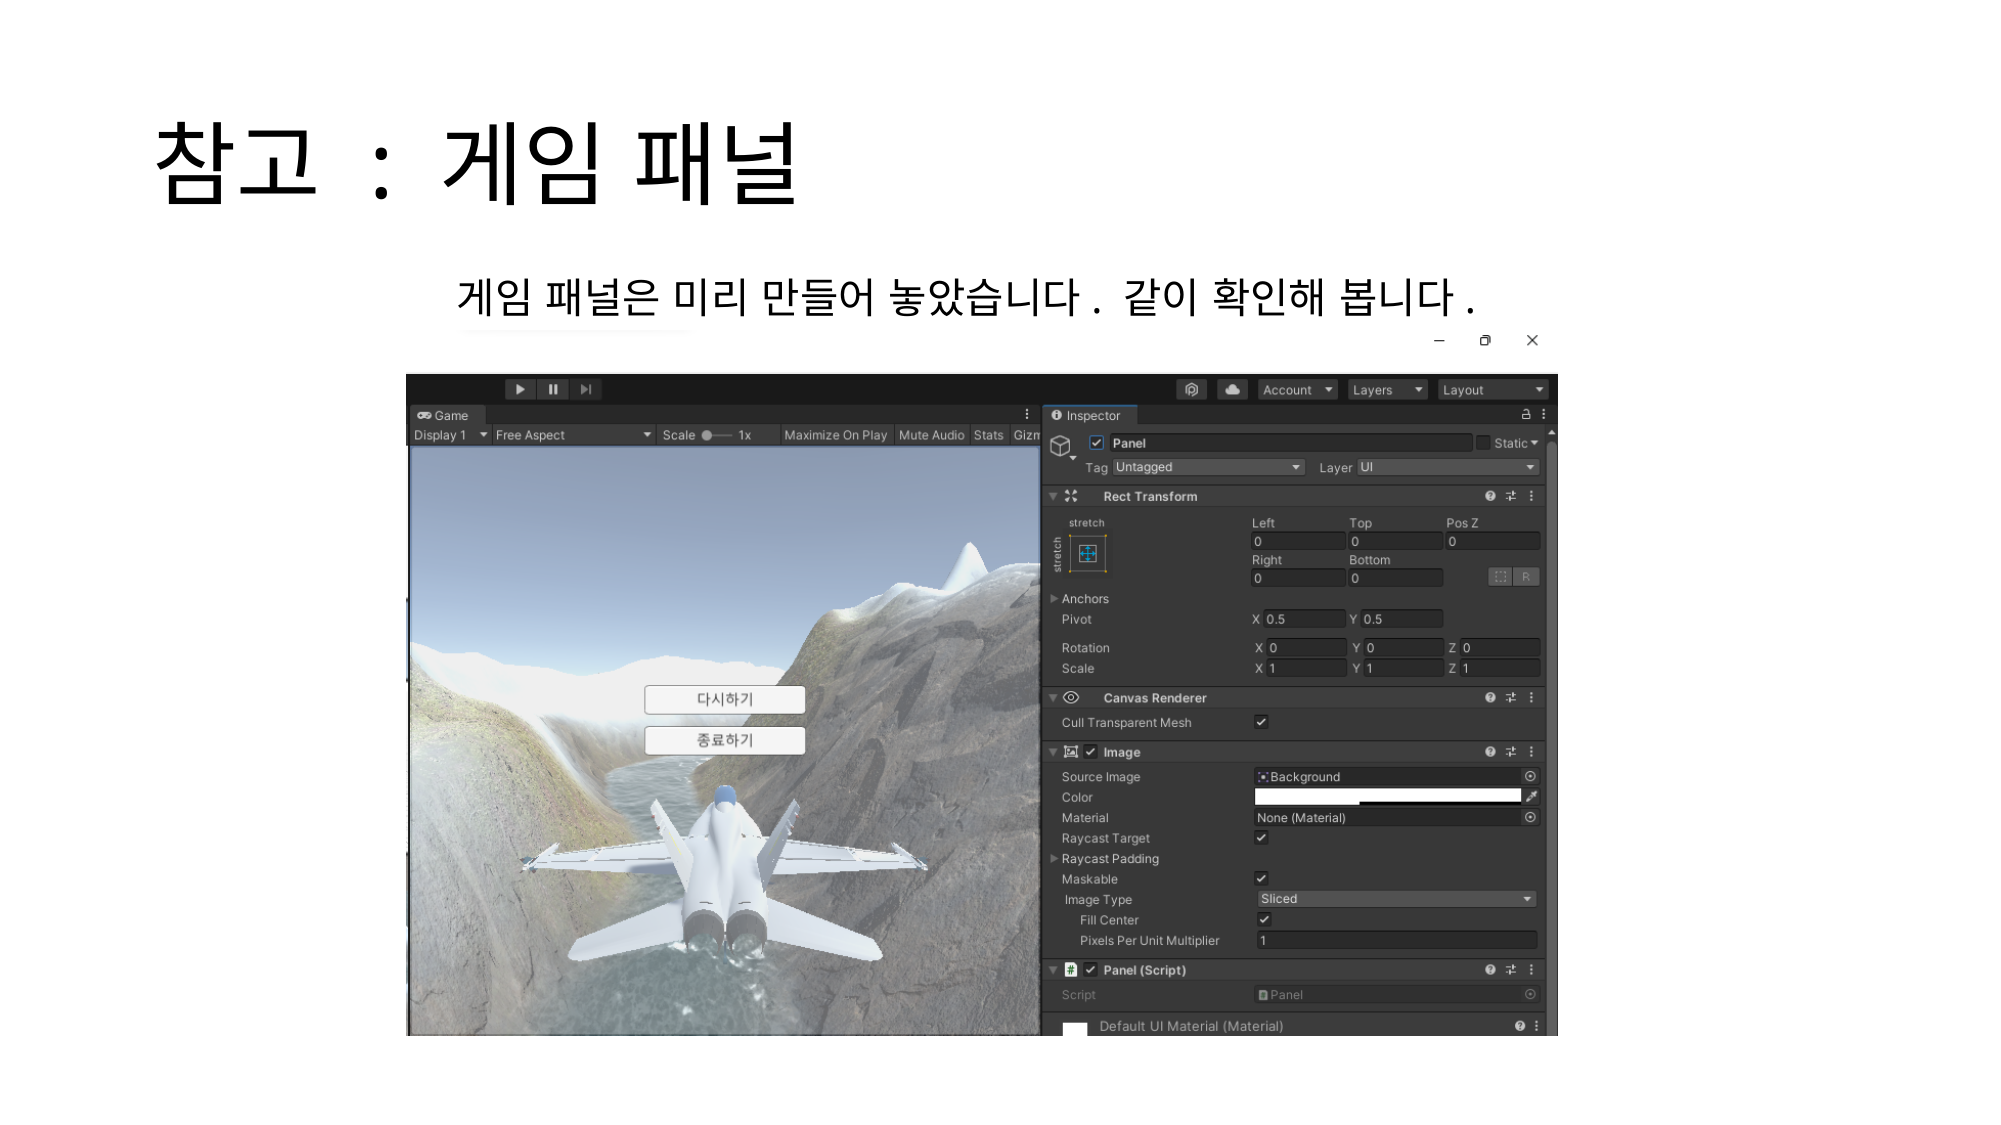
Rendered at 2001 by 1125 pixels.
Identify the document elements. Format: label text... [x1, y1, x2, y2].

title 참고 : 게임 패널 [137, 59, 1863, 278]
text_box 게임 패널은 미리 만들어 놓았습니다. 같이 확인해 봅니다. [442, 264, 1558, 330]
picture [406, 330, 1558, 1036]
